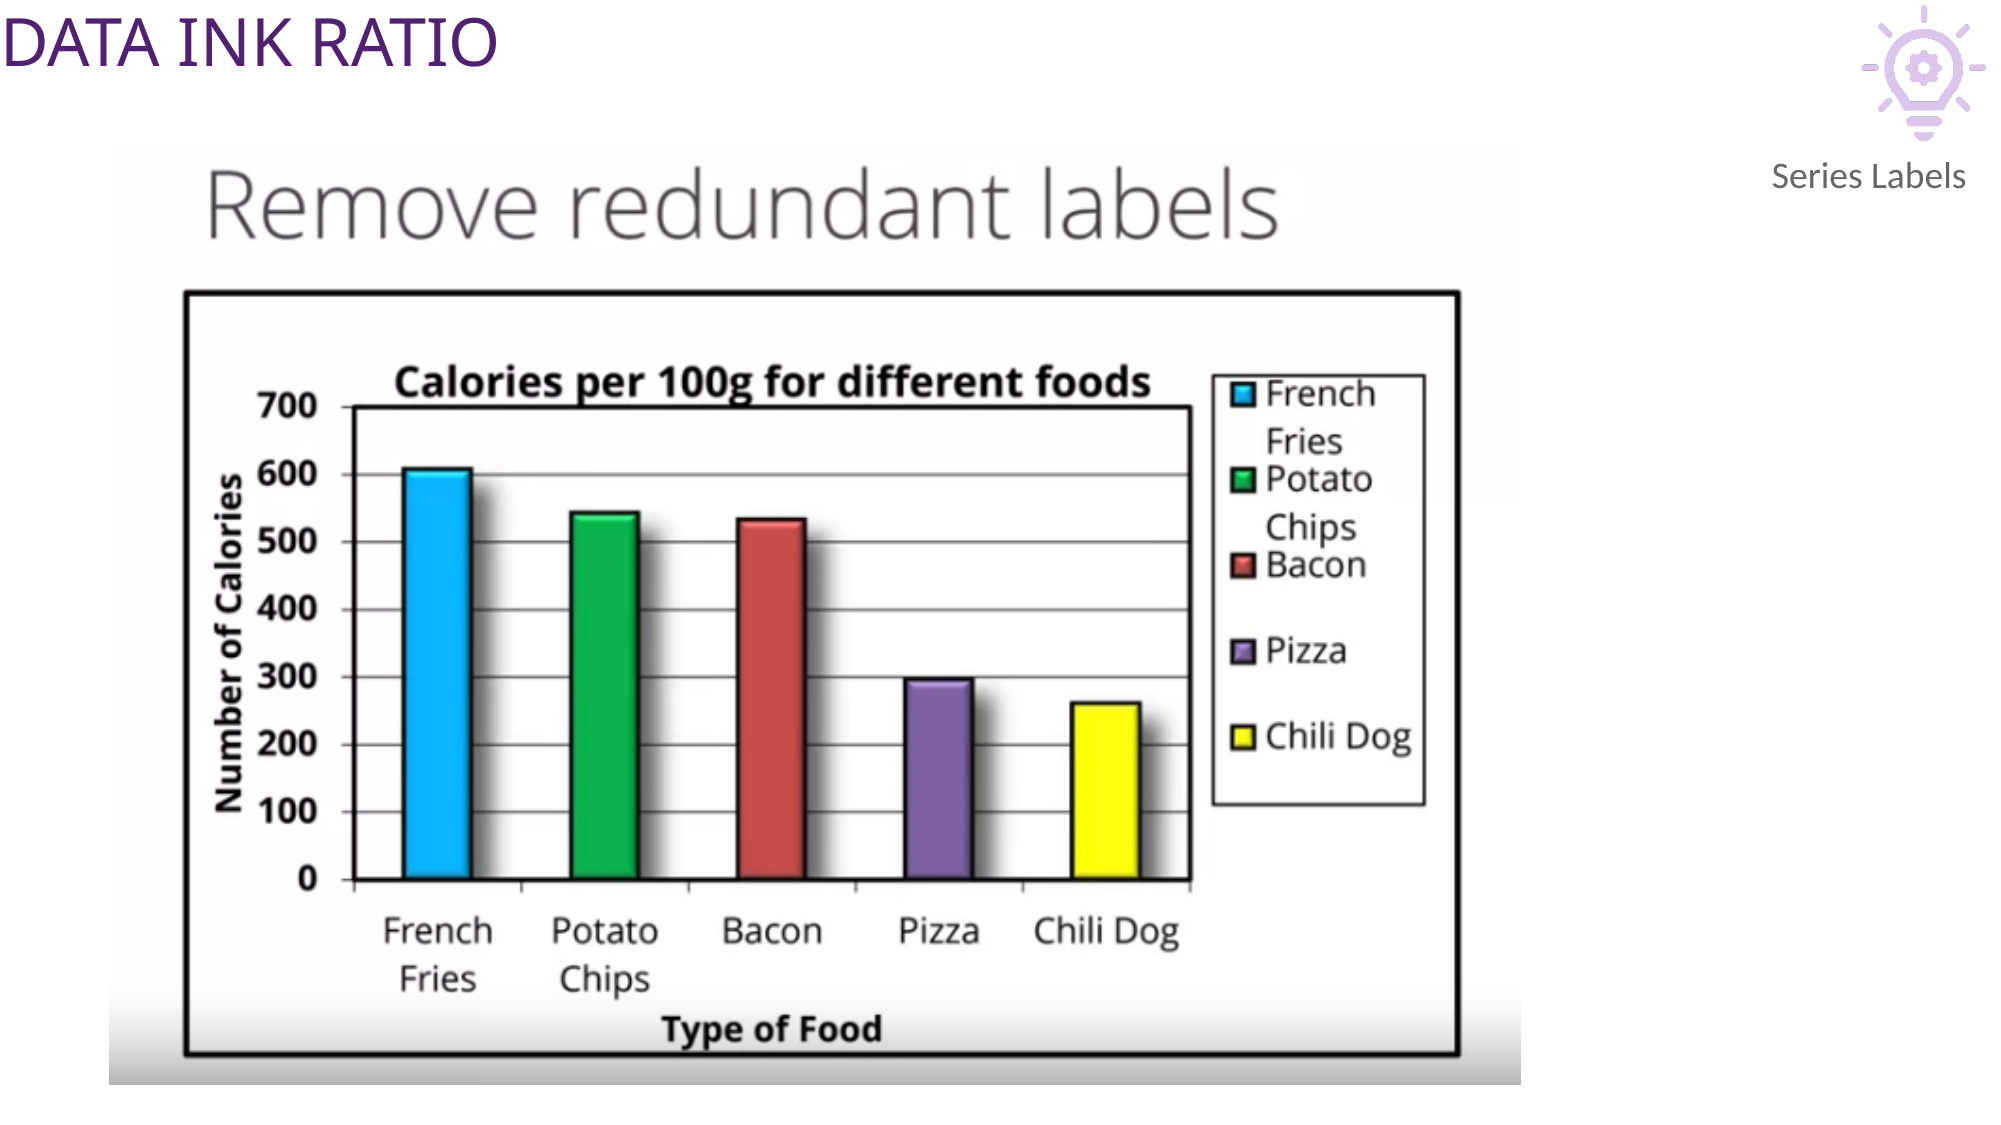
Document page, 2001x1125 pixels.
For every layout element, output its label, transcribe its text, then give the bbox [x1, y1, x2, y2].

text_box Series Labels [1771, 156, 1977, 195]
picture [109, 144, 1521, 1085]
picture [1849, 0, 2000, 150]
title DATA INK RATIO [0, 1, 1849, 81]
